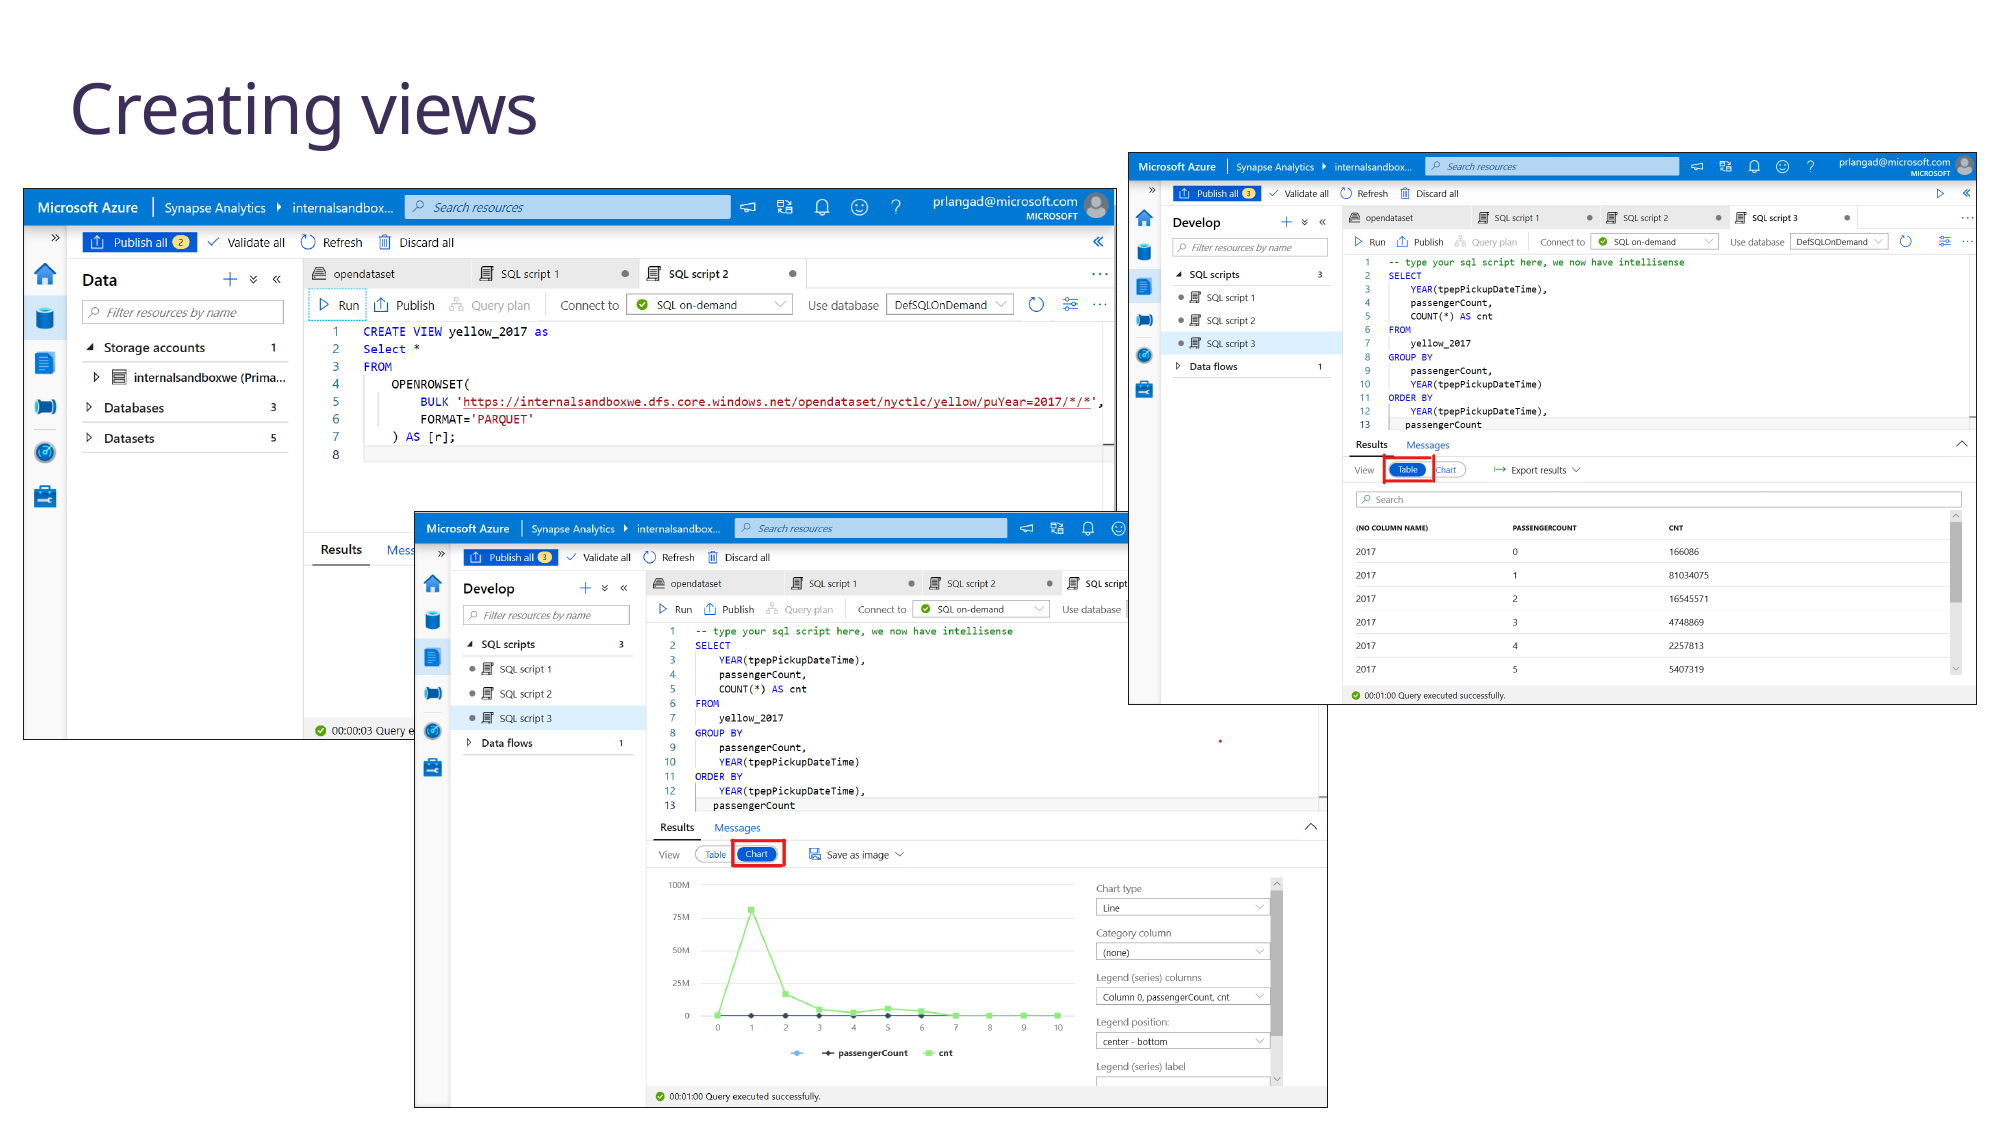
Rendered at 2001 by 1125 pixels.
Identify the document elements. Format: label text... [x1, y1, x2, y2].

title Creating views [69, 36, 1377, 161]
picture [23, 152, 1977, 1108]
